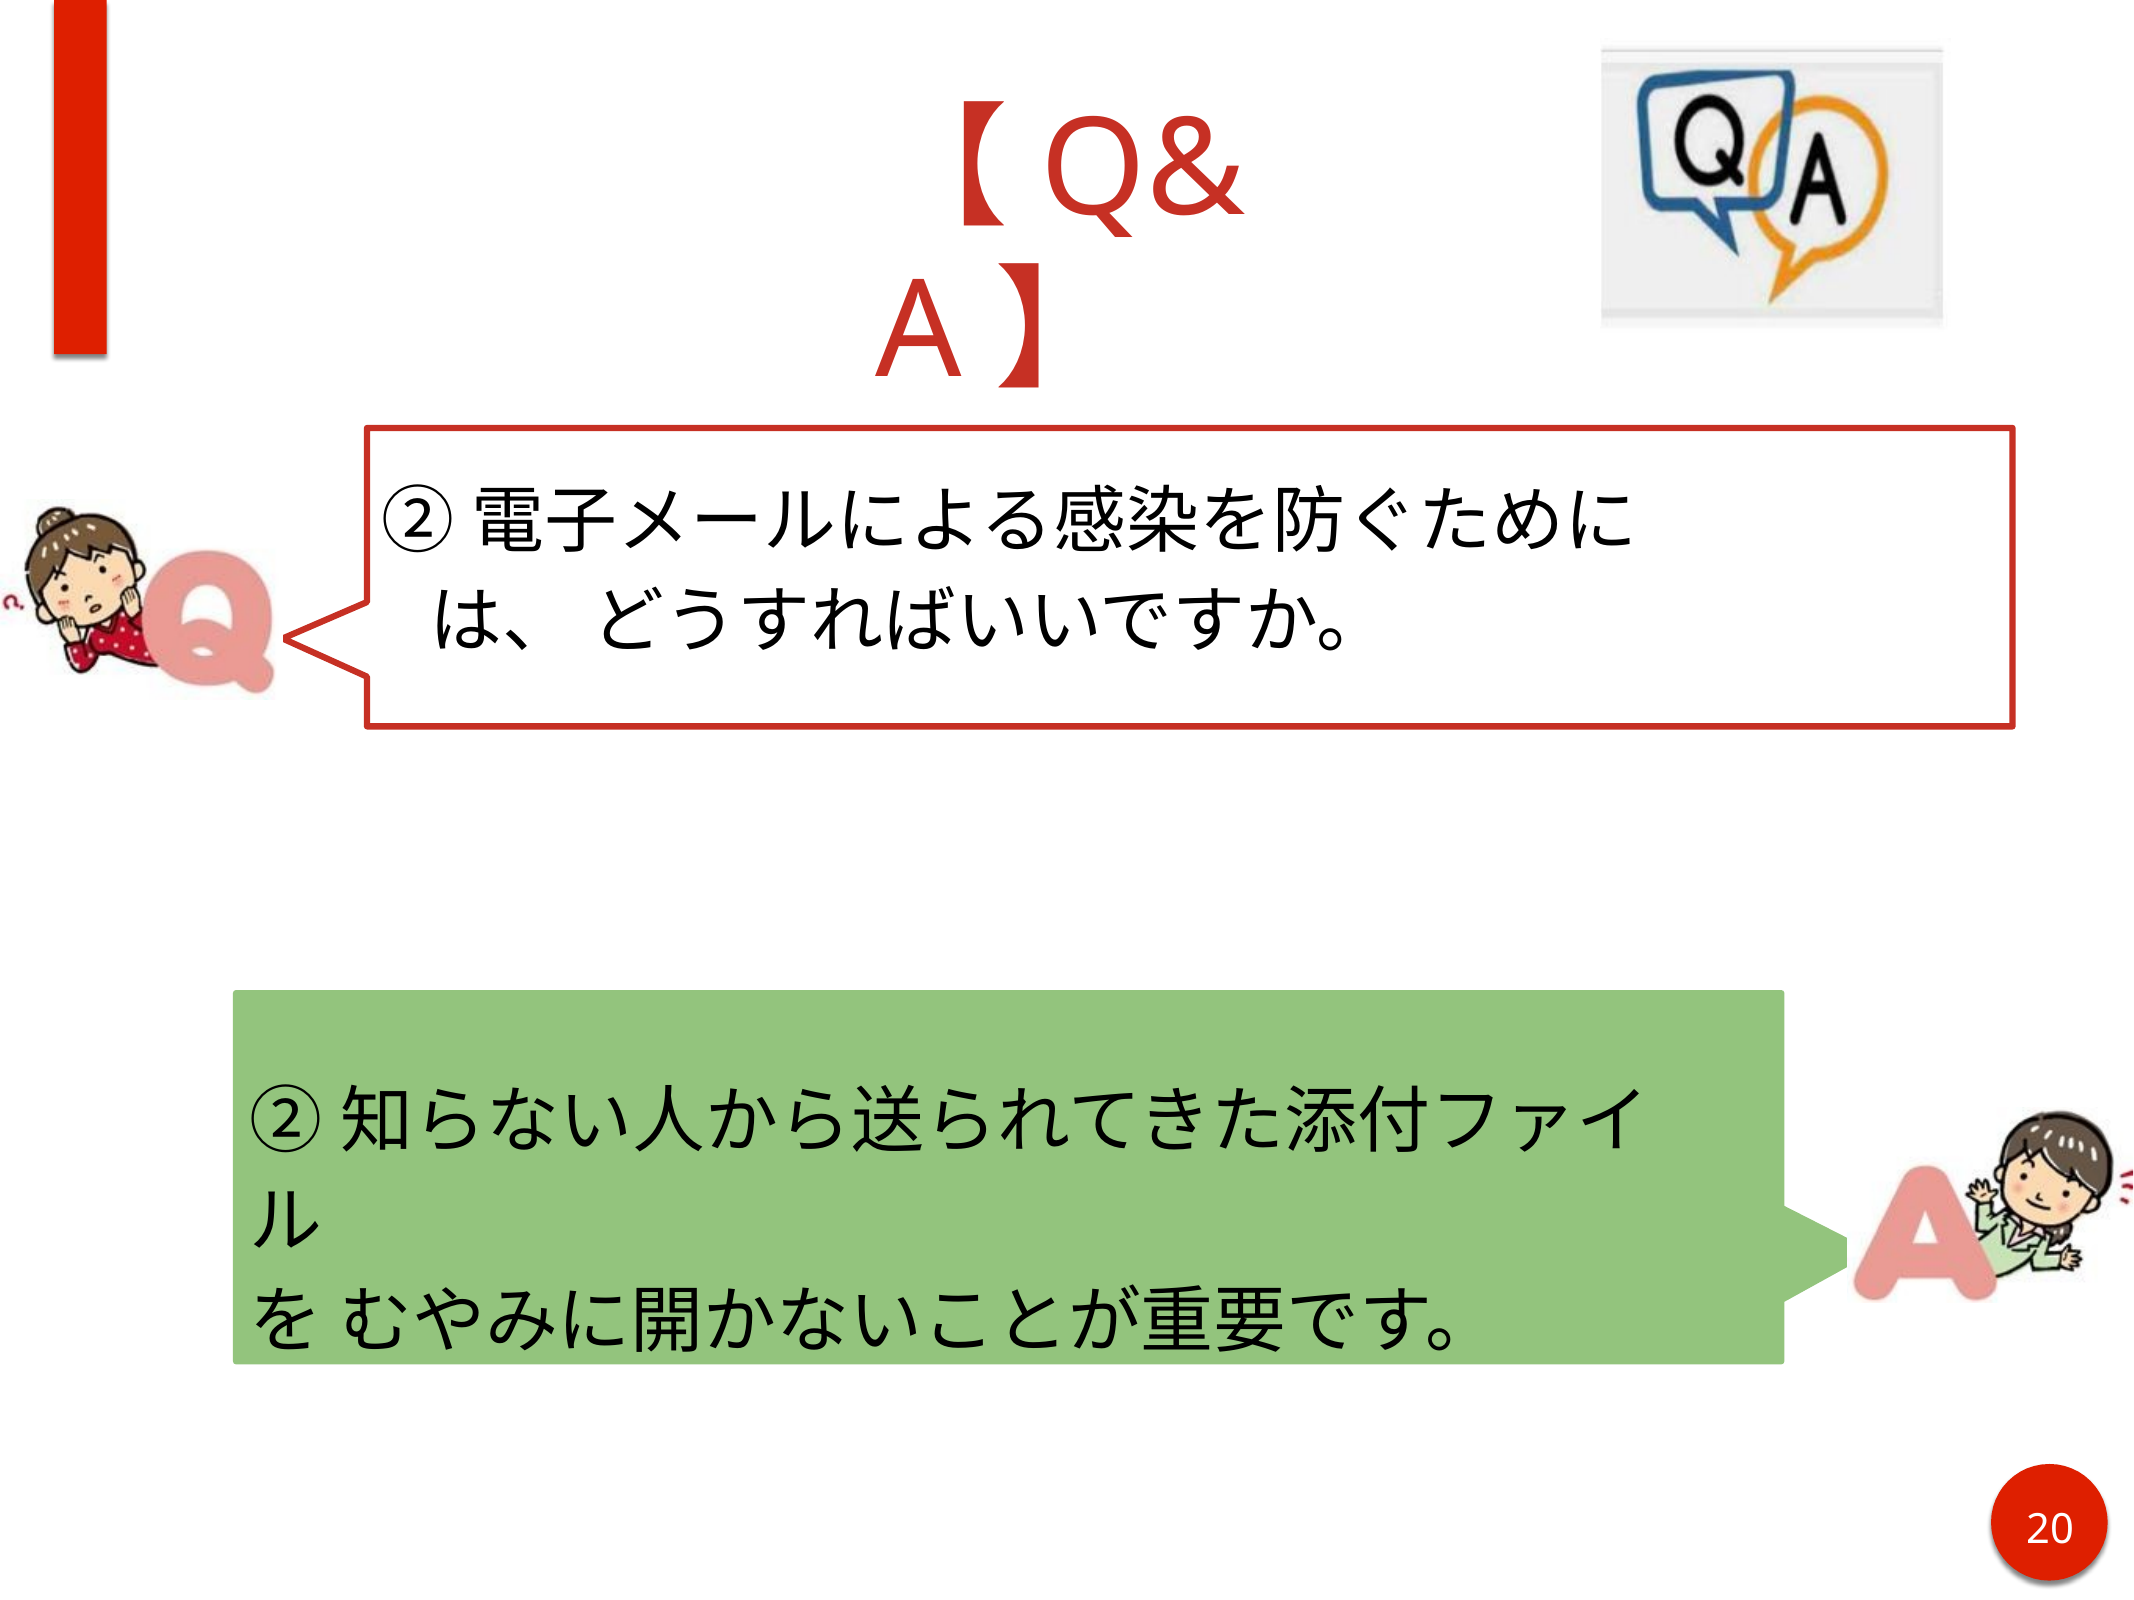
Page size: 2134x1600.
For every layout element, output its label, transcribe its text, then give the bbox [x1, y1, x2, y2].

picture [0, 499, 284, 701]
text_box [287, 427, 2013, 727]
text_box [232, 989, 1872, 1365]
title 【Q&A】 [836, 76, 1298, 404]
text_box ②電子メールによる感染を防ぐためには、 どうすればいいですか。 [378, 459, 1662, 662]
picture [1847, 1107, 2134, 1304]
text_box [1984, 1461, 2115, 1592]
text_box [47, 0, 114, 365]
picture [1599, 38, 1951, 333]
